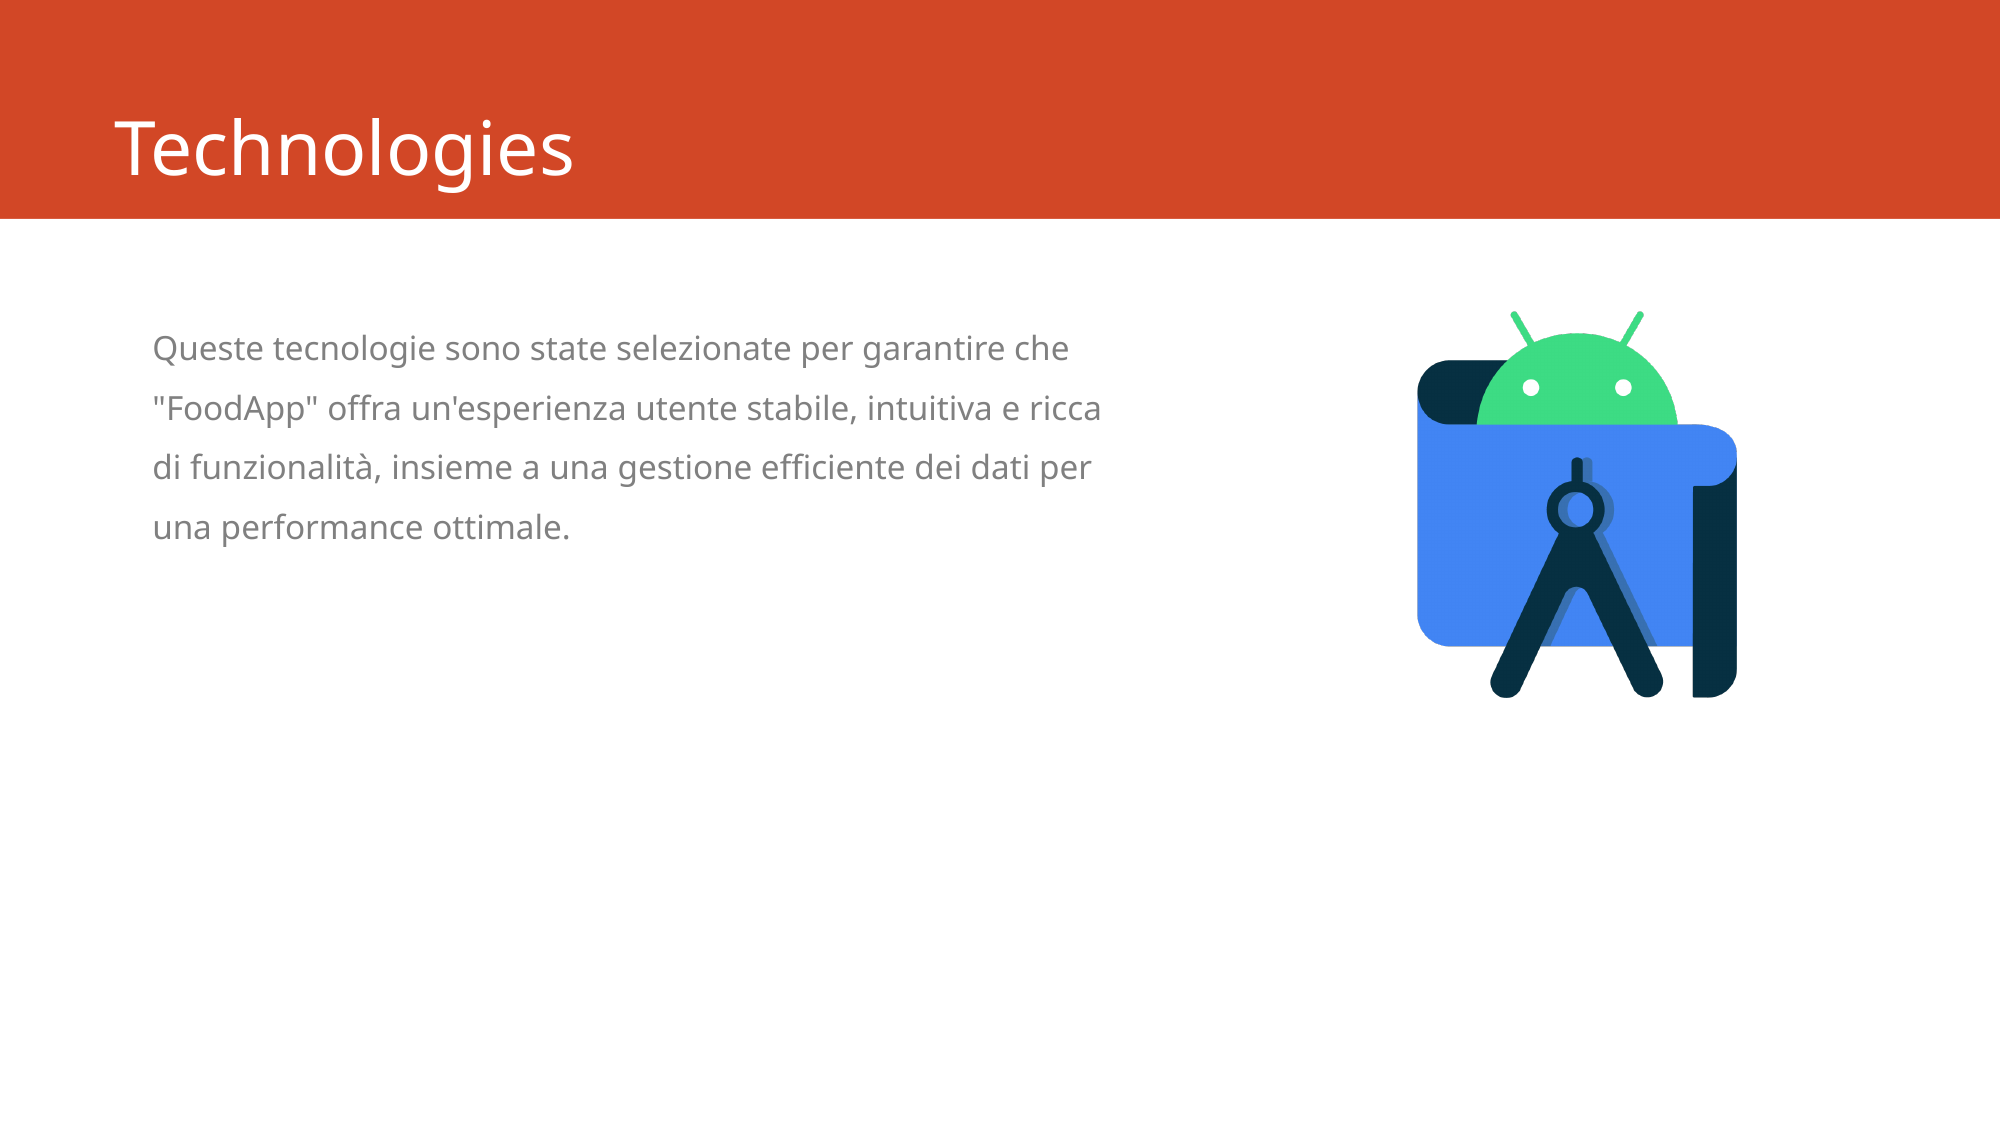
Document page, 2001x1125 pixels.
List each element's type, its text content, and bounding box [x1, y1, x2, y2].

title Technologies [99, 0, 1863, 199]
list Queste tecnologie sono state selezionate per garantire che "FoodApp" offra un'esperienza utente stabile, intuitiva e ricca di funzionalità, insieme a una gestione efficiente dei dati per una performance ottimale. [137, 299, 1138, 1027]
picture [1304, 198, 1850, 811]
